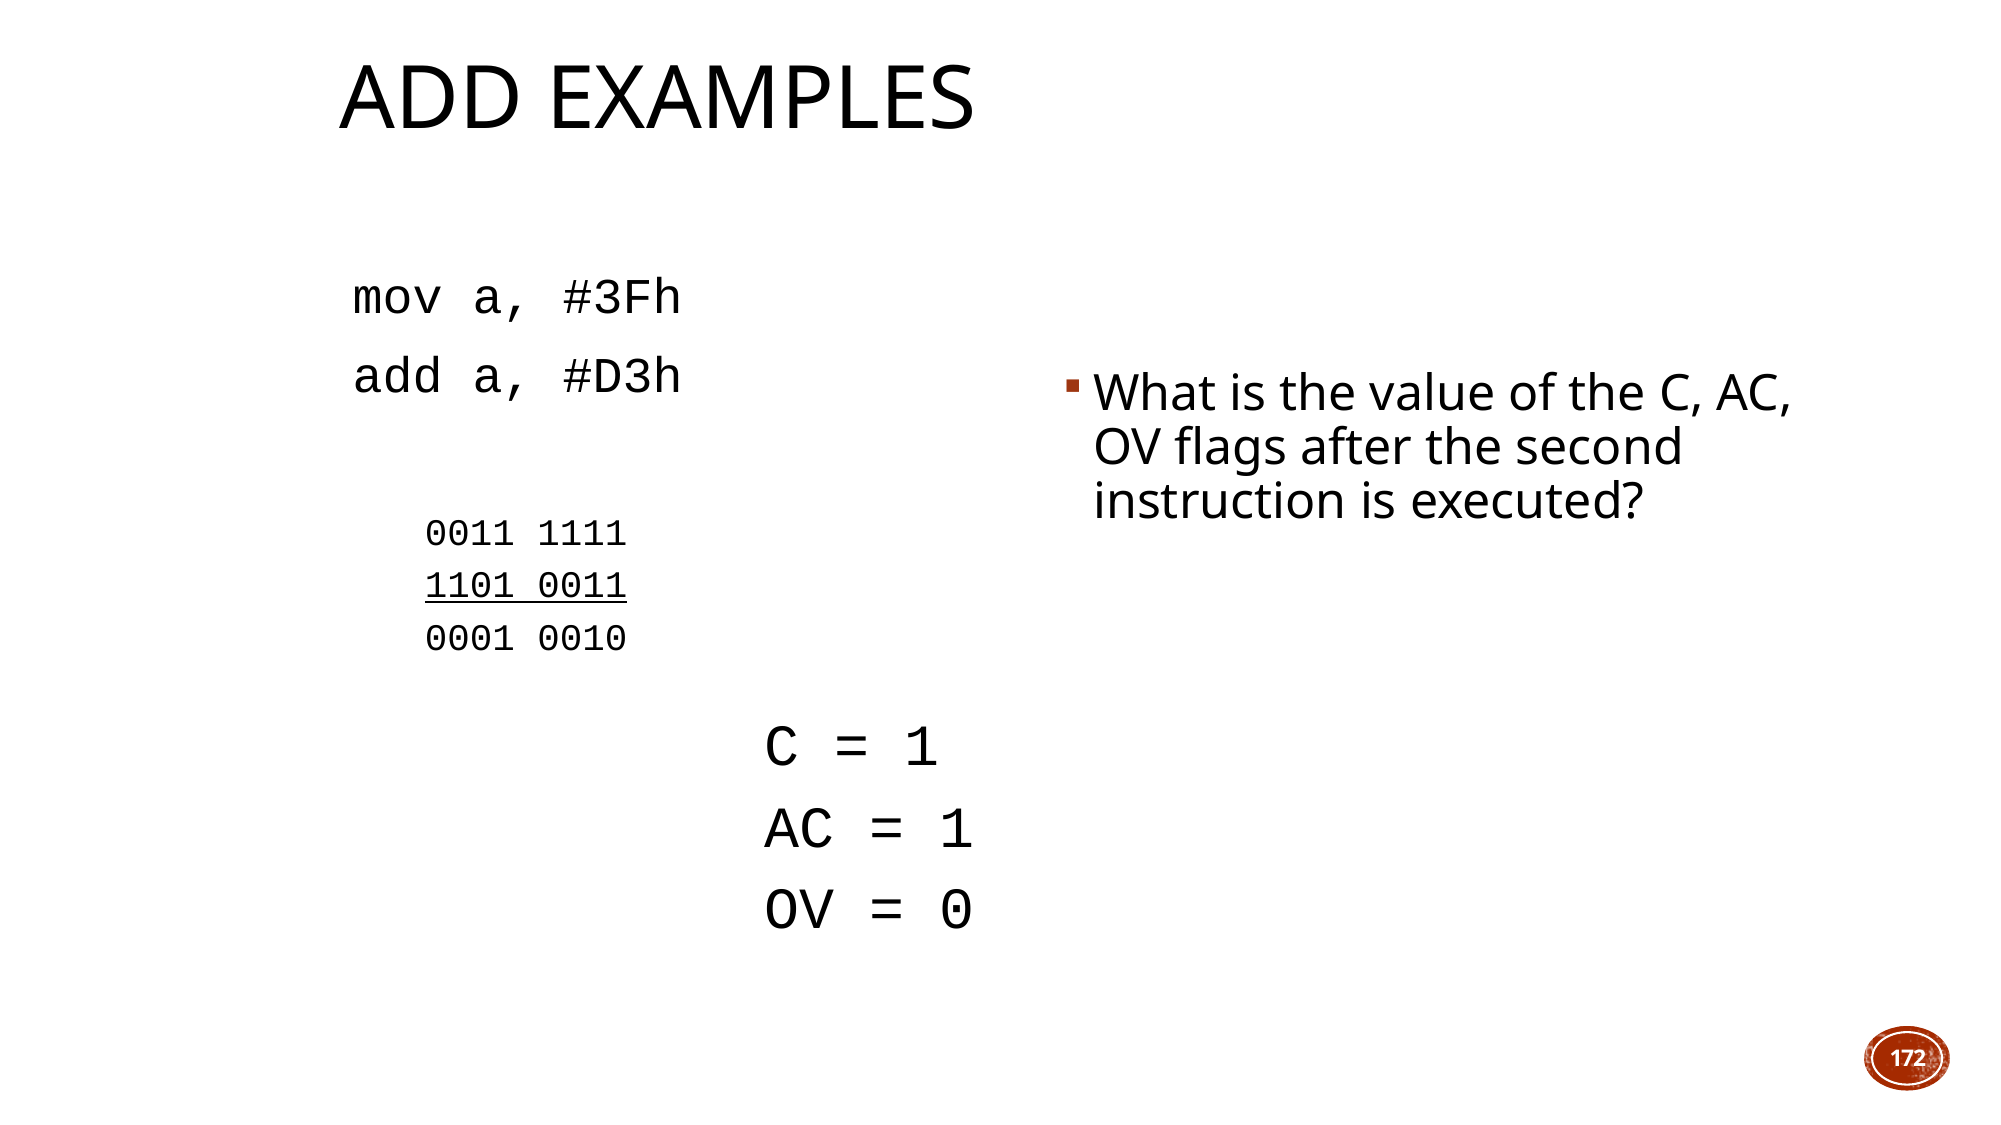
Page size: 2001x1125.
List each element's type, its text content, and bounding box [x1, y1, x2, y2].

text_box C = 1 AC = 1 OV = 0 [750, 699, 990, 998]
slide_number 172 [1855, 1028, 1961, 1089]
title ADD Examples [324, 45, 1675, 233]
list What is the value of the C, AC, OV flags after the second instruction is executed? [1048, 360, 1849, 1013]
list mov a, #3Fh add a, #D3h [337, 262, 963, 486]
text_box 0011 1111 1101 0011 0001 0010 [387, 500, 718, 715]
